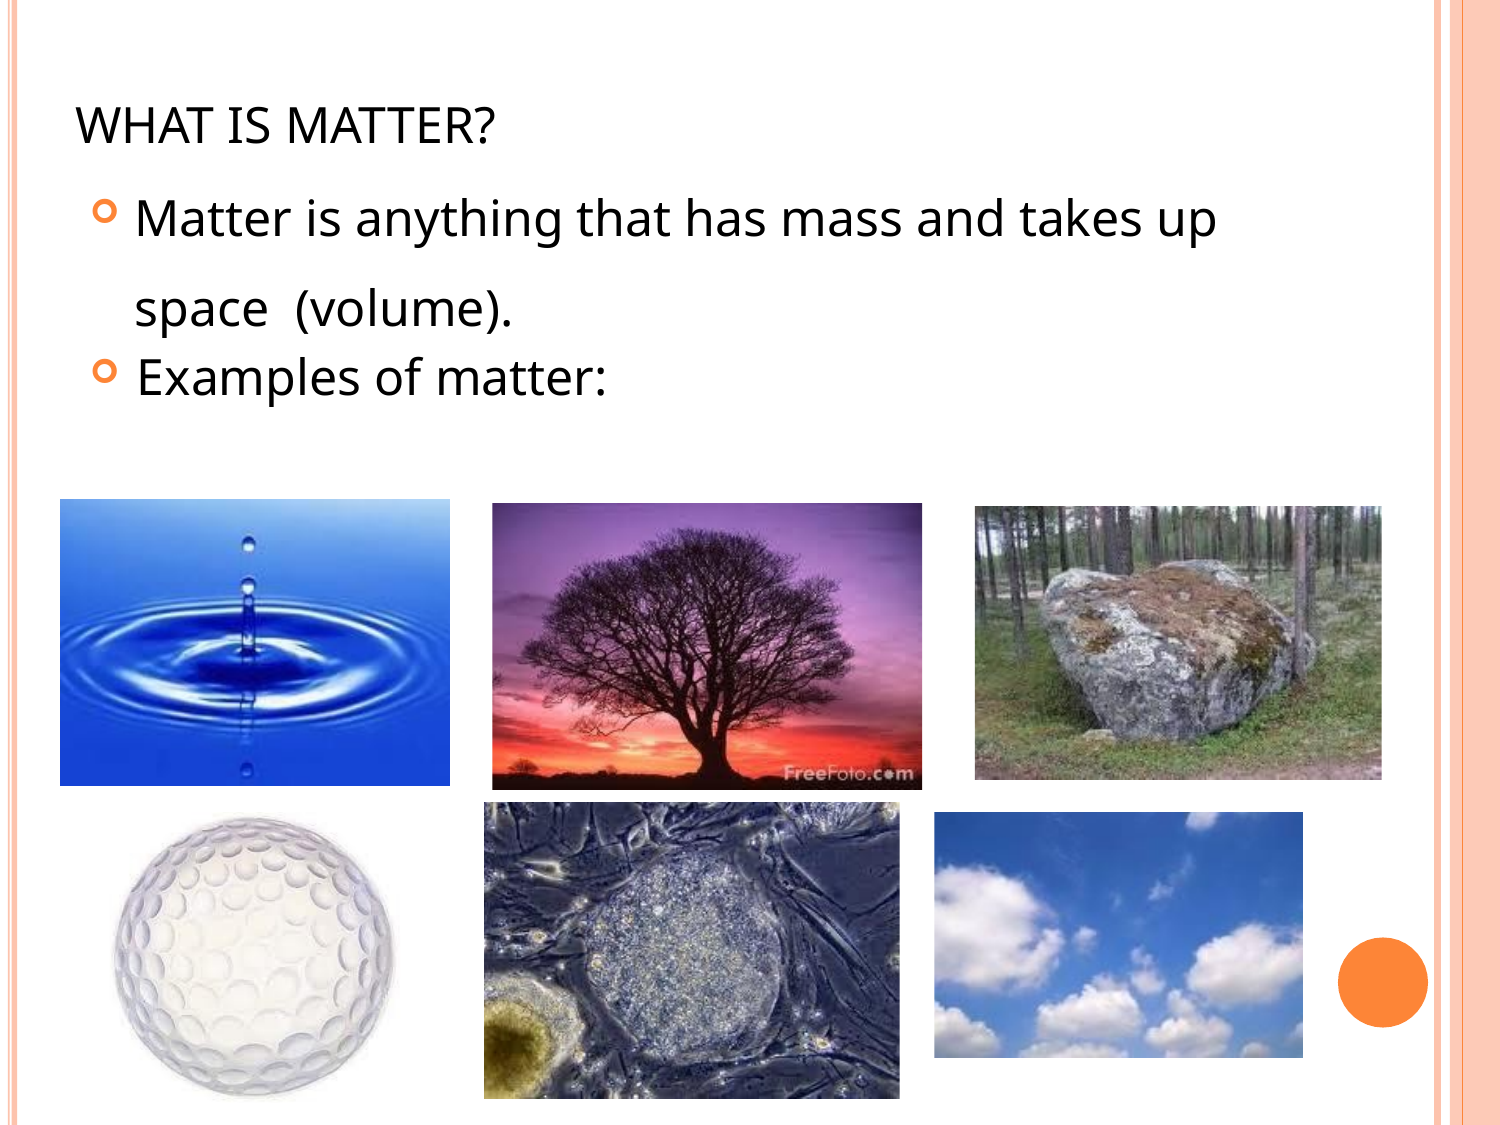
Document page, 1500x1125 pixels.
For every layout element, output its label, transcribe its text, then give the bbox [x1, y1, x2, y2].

text_box [60, 499, 450, 786]
text_box [109, 812, 401, 1103]
text_box [492, 503, 923, 790]
text_box [934, 812, 1303, 1058]
text_box [974, 506, 1382, 780]
text_box [484, 802, 900, 1099]
text_box WHAT IS MATTER? Matter is anything that has mass and takes up space (volume). Examples of matter: [72, 76, 1273, 406]
